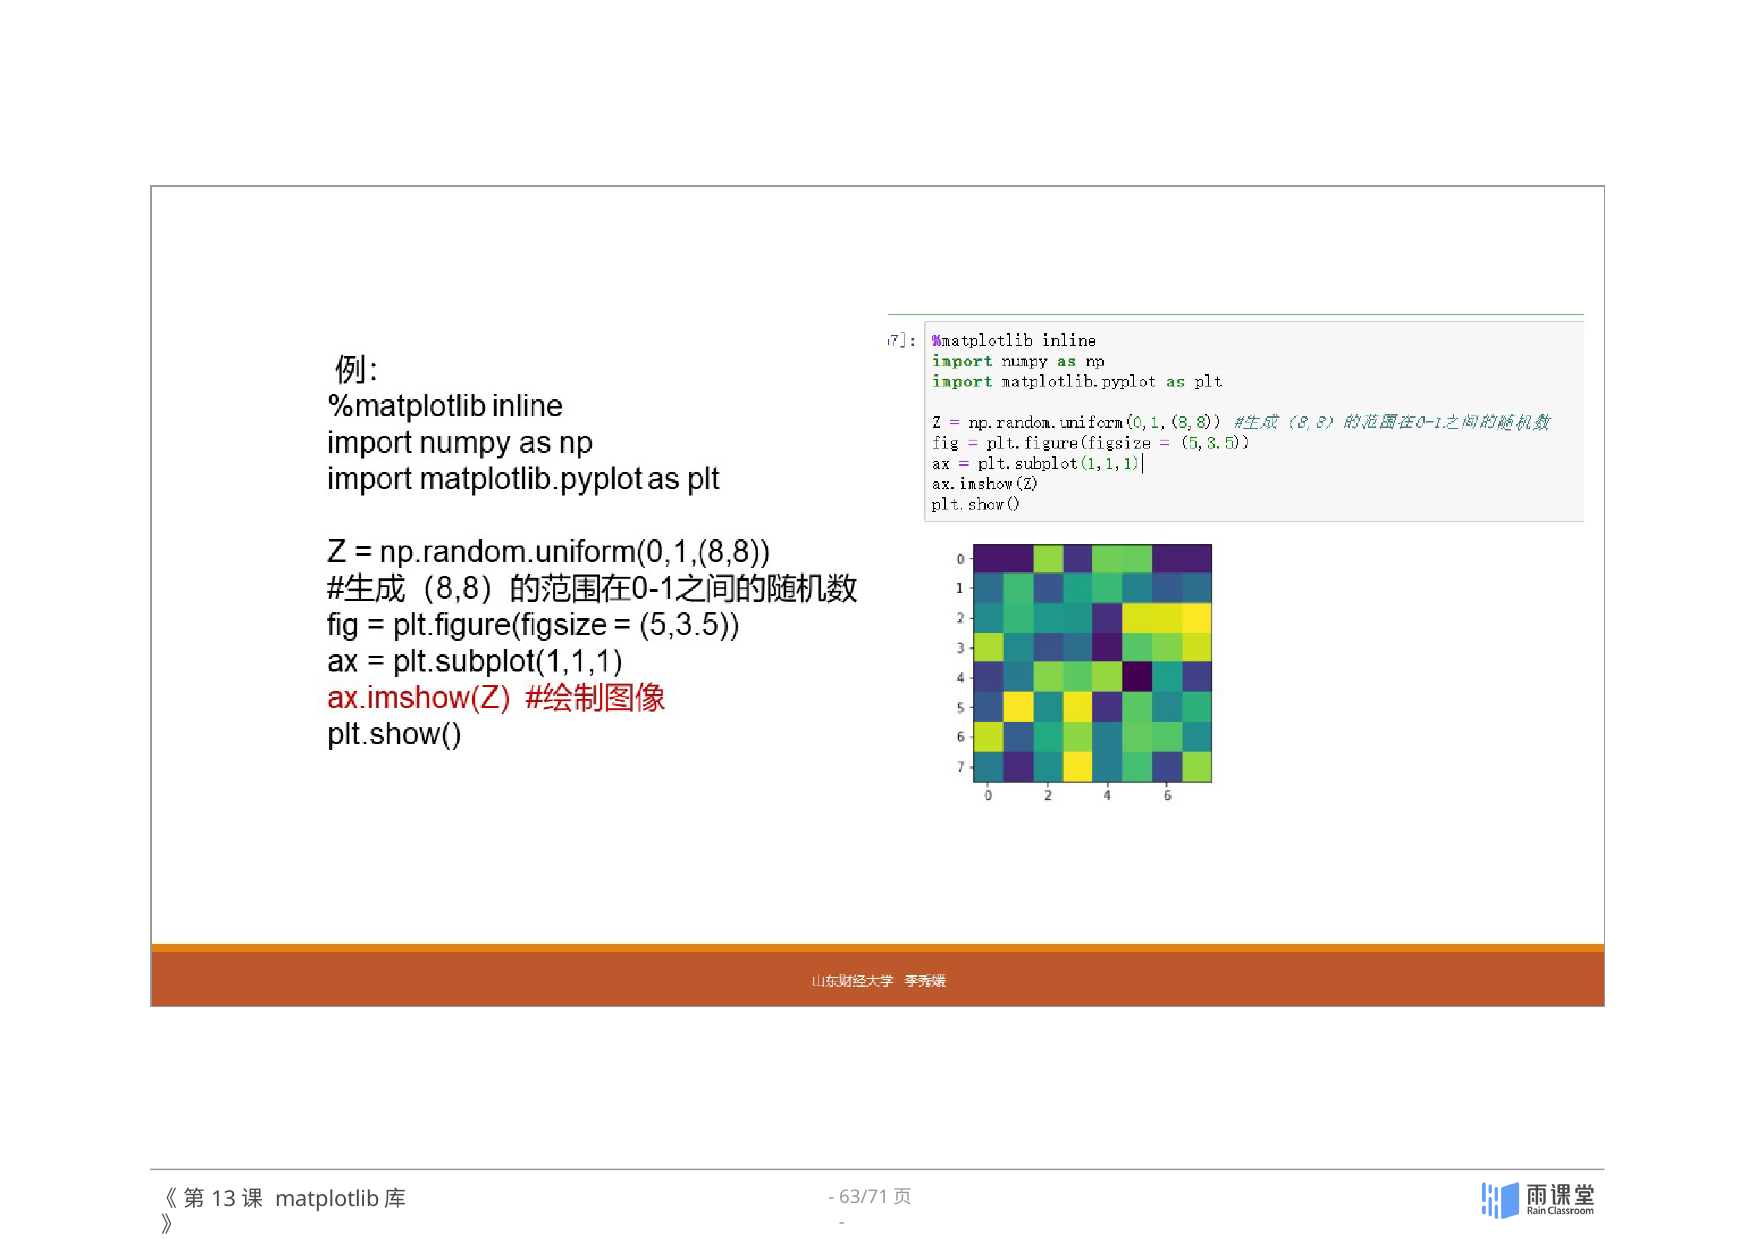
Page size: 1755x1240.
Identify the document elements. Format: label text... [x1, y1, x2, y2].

picture [149, 185, 1605, 1007]
footer 《 第13课 matplotlib库 》 [153, 1181, 421, 1240]
slide_number - 10/71页 - [826, 1181, 929, 1240]
picture [1482, 1182, 1594, 1219]
